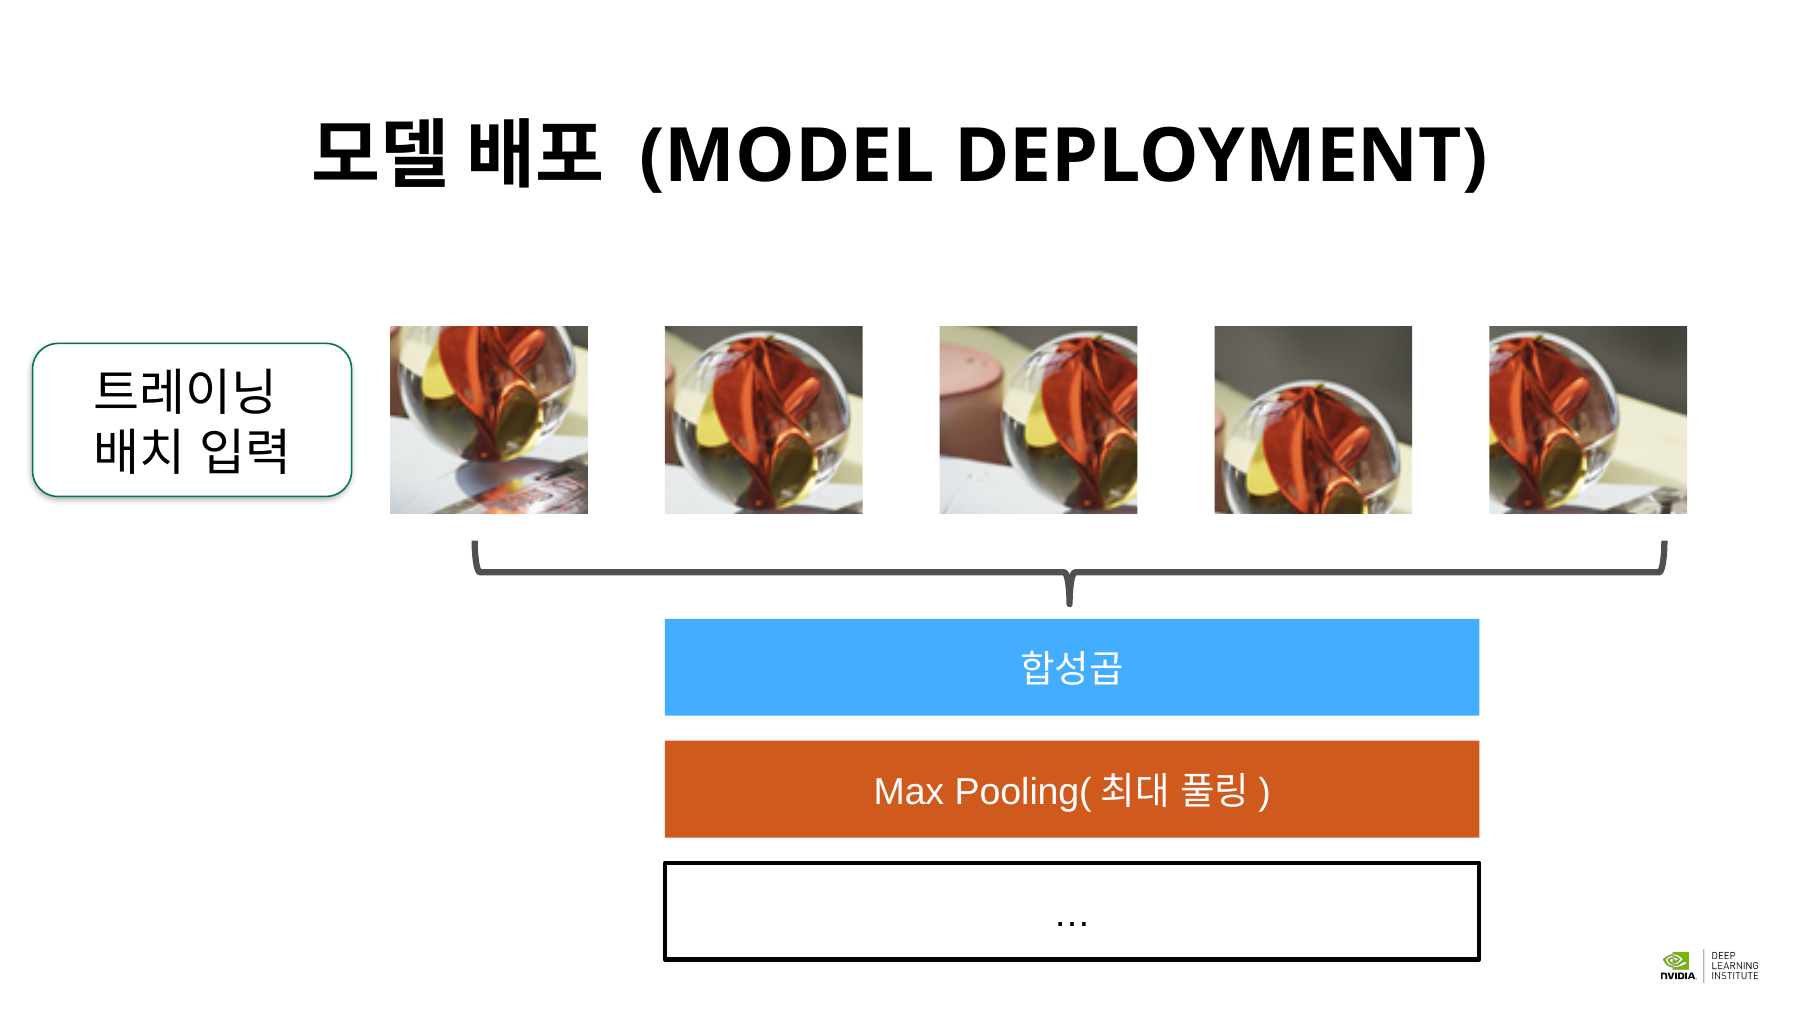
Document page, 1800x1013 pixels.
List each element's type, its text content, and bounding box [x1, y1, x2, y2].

picture [939, 325, 1138, 514]
picture [664, 325, 863, 514]
title 모델 배포 (MODEL DEPLOYMENT) [81, 108, 1719, 206]
picture [389, 325, 589, 514]
text_box [474, 540, 1665, 605]
picture [1489, 325, 1688, 514]
text_box … [664, 862, 1480, 960]
text_box 트레이닝 배치 입력 [32, 343, 352, 497]
picture [1214, 325, 1413, 514]
text_box Max Pooling(최대 풀링) [664, 740, 1480, 838]
text_box 합성곱 [664, 618, 1480, 716]
picture [1661, 949, 1758, 983]
